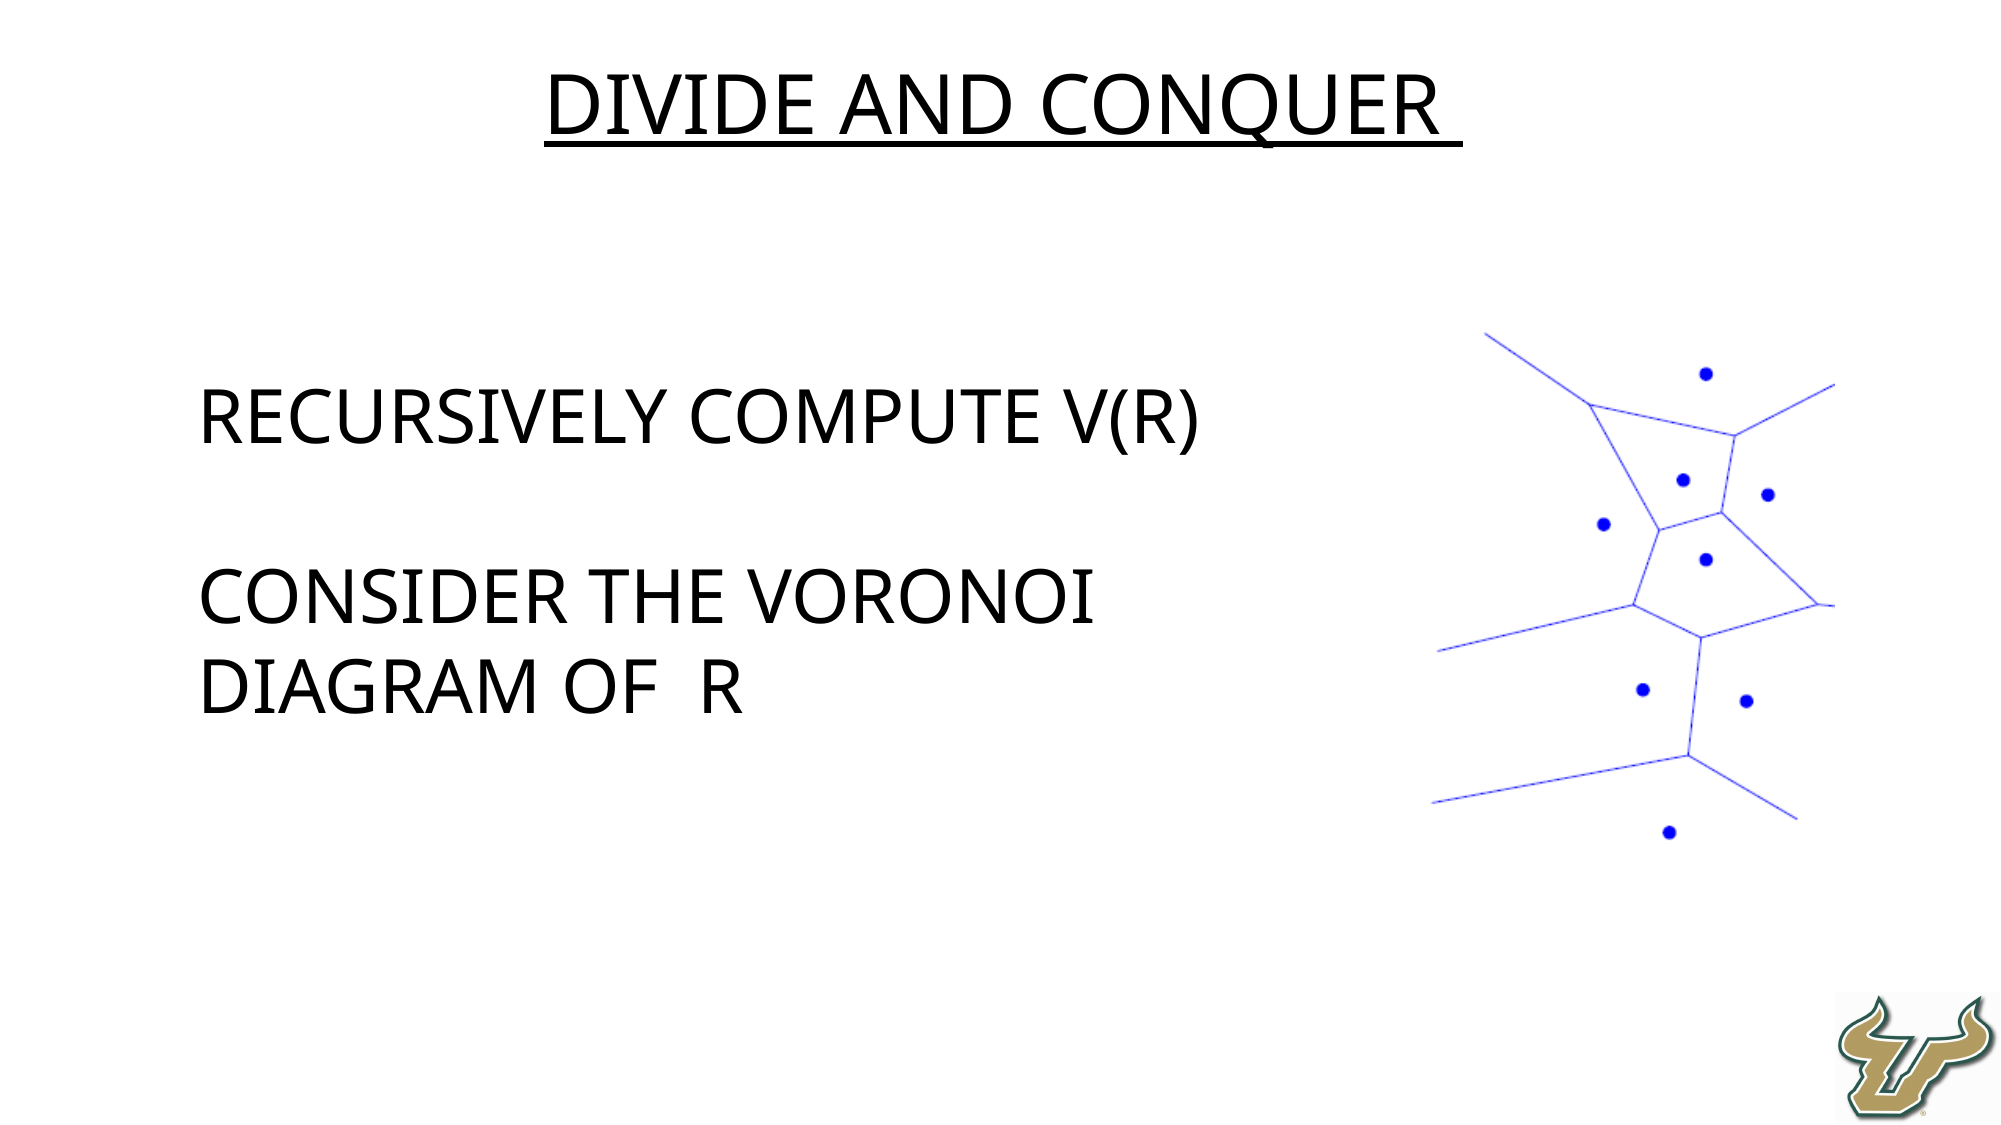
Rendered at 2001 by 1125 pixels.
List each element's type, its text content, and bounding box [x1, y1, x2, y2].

picture [1406, 314, 1835, 873]
list Recursively compute V(R) Consider the Voronoi diagram of R [107, 197, 1275, 990]
list Divide and Conquer [261, 43, 1739, 172]
picture [1835, 992, 2000, 1124]
